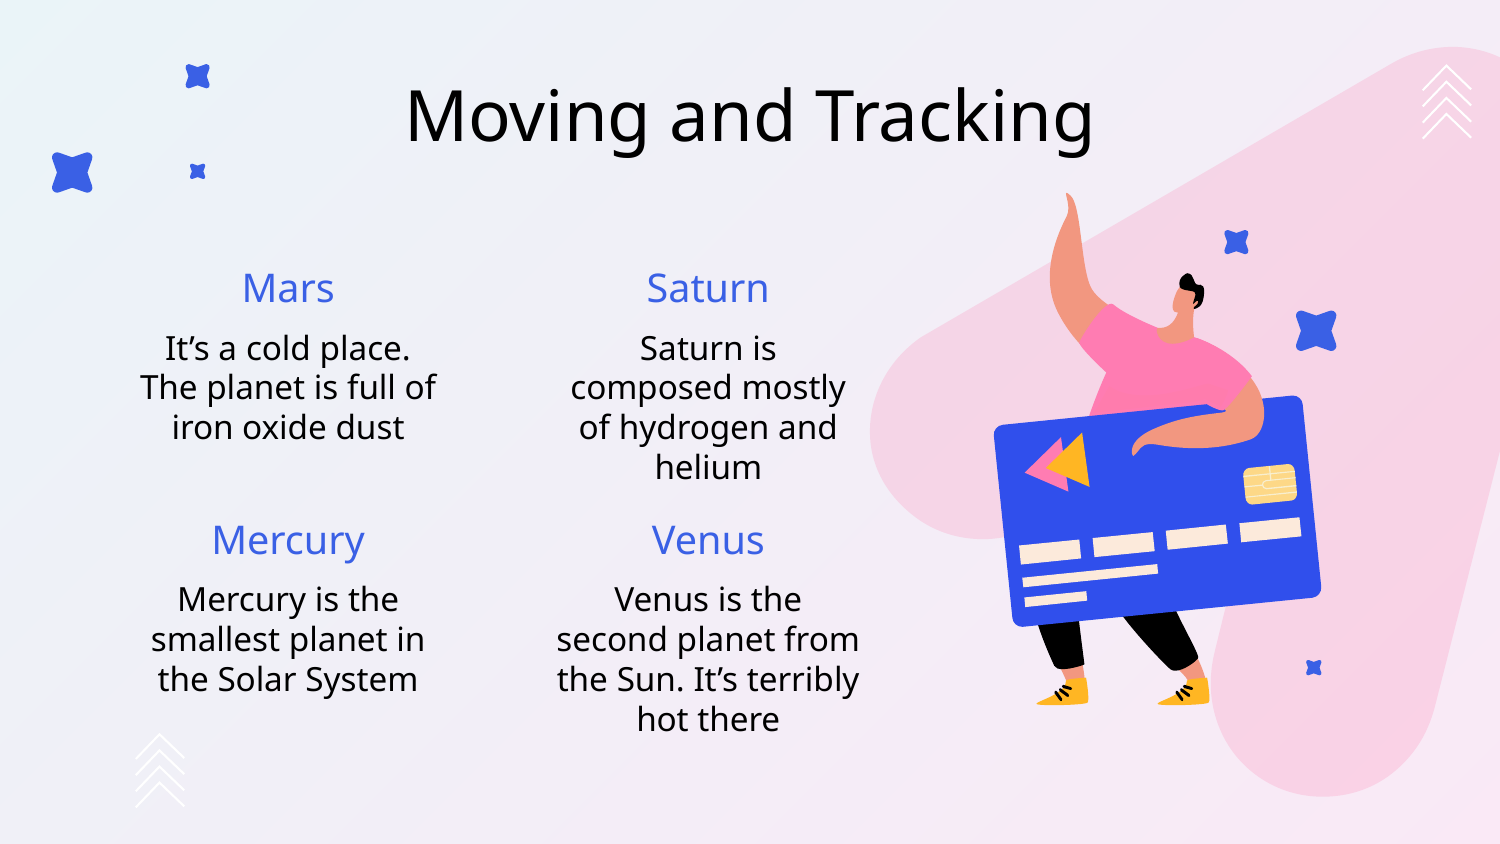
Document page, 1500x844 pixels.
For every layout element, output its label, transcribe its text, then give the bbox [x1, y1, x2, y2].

subtitle Saturn is composed mostly of hydrogen and helium [539, 311, 878, 453]
subtitle Mercury [119, 499, 458, 563]
subtitle Saturn [539, 248, 878, 311]
subtitle Mercury is the smallest planet in the Solar System [119, 563, 458, 704]
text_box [993, 192, 1323, 706]
subtitle Venus [539, 499, 878, 563]
subtitle It’s a cold place. The planet is full of iron oxide dust [119, 311, 458, 453]
subtitle Venus is the second planet from the Sun. It’s terribly hot there [539, 563, 878, 704]
subtitle Mars [119, 248, 458, 311]
title Moving and Tracking [51, 71, 1449, 166]
